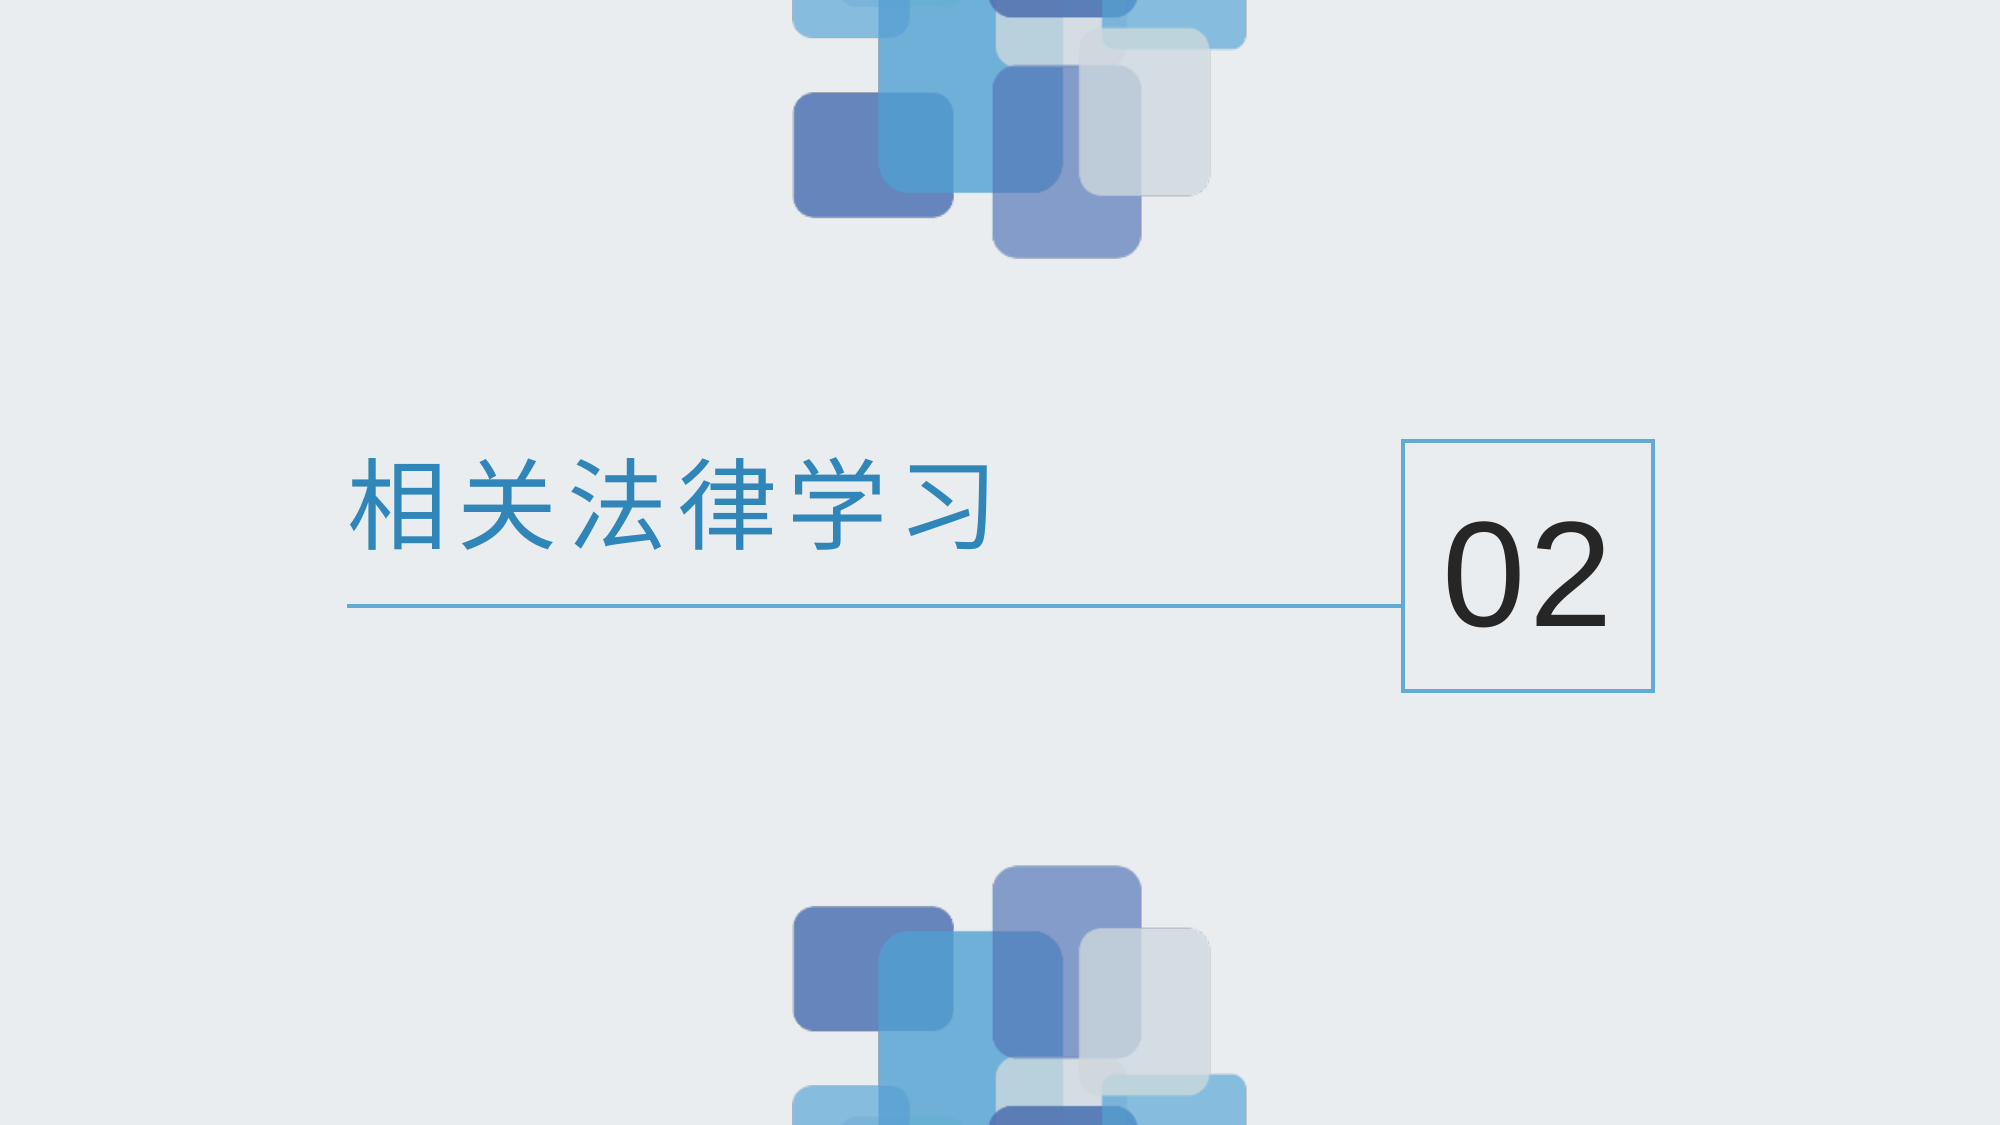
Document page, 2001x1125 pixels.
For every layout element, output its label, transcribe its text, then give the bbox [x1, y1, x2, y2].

text_box 相关法律学习 [347, 433, 1294, 571]
text_box 02 [1402, 440, 1654, 692]
picture [666, 791, 1334, 1125]
picture [666, 0, 1334, 334]
